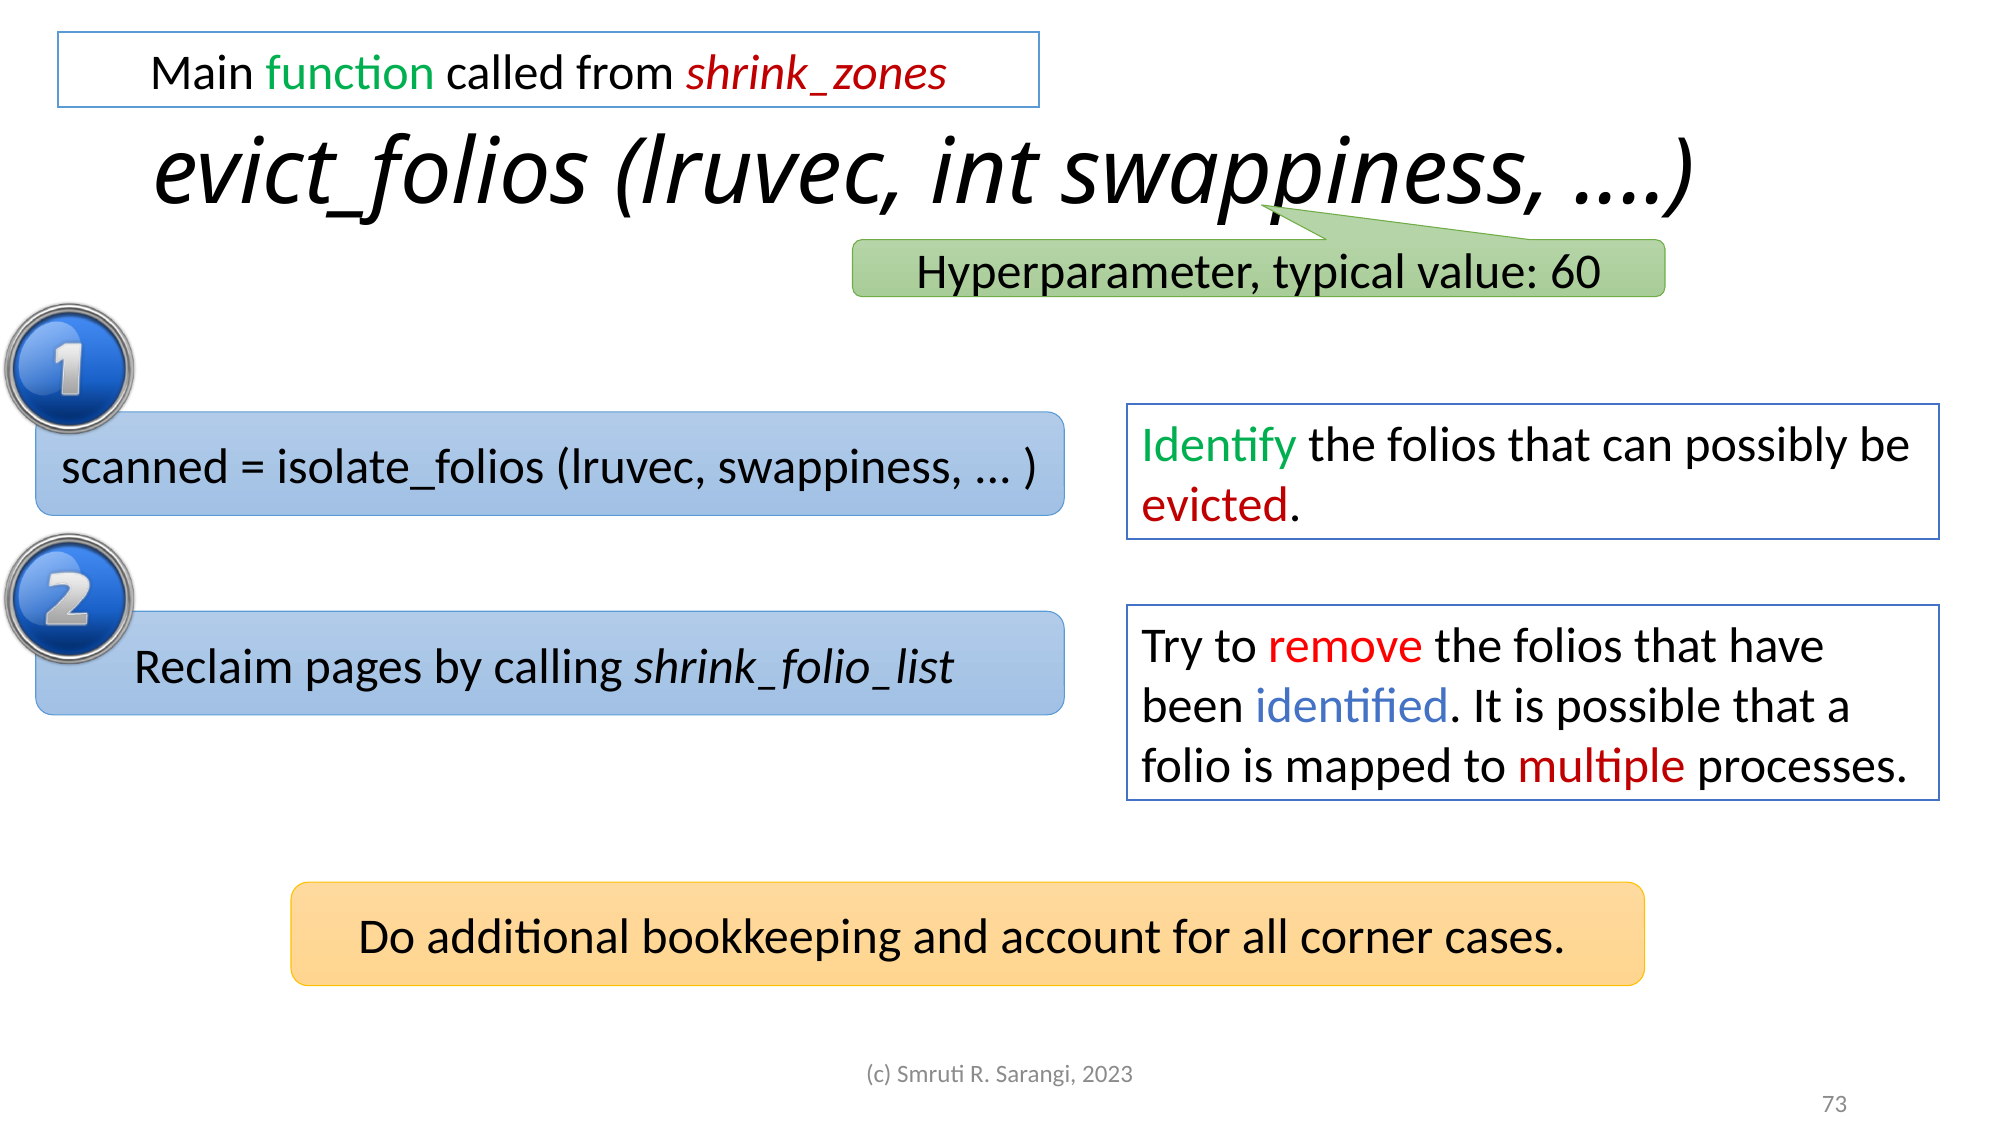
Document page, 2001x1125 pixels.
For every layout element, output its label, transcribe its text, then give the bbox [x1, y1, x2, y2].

slide_number 73 [1412, 1072, 1863, 1125]
text_box scanned = isolate_folios (lruvec, swappiness, ... ) [35, 411, 1065, 516]
picture [0, 529, 138, 668]
title evict_folios (lruvec, int swappiness, ....) [137, 100, 1863, 246]
text_box Reclaim pages by calling shrink_folio_list [35, 610, 1065, 716]
footer (c) Smruti R. Sarangi, 2023 [662, 1042, 1338, 1103]
text_box Try to remove the folios that have been identified. It is possible that a folio is mapped to multiple processes. [1126, 604, 1940, 801]
text_box Hyperparameter, typical value: 60 [851, 204, 1666, 298]
picture [0, 299, 138, 438]
text_box Main function called from shrink_zones [57, 31, 1040, 108]
text_box Do additional bookkeeping and account for all corner cases. [290, 881, 1646, 987]
text_box Identify the folios that can possibly be evicted. [1126, 403, 1940, 540]
